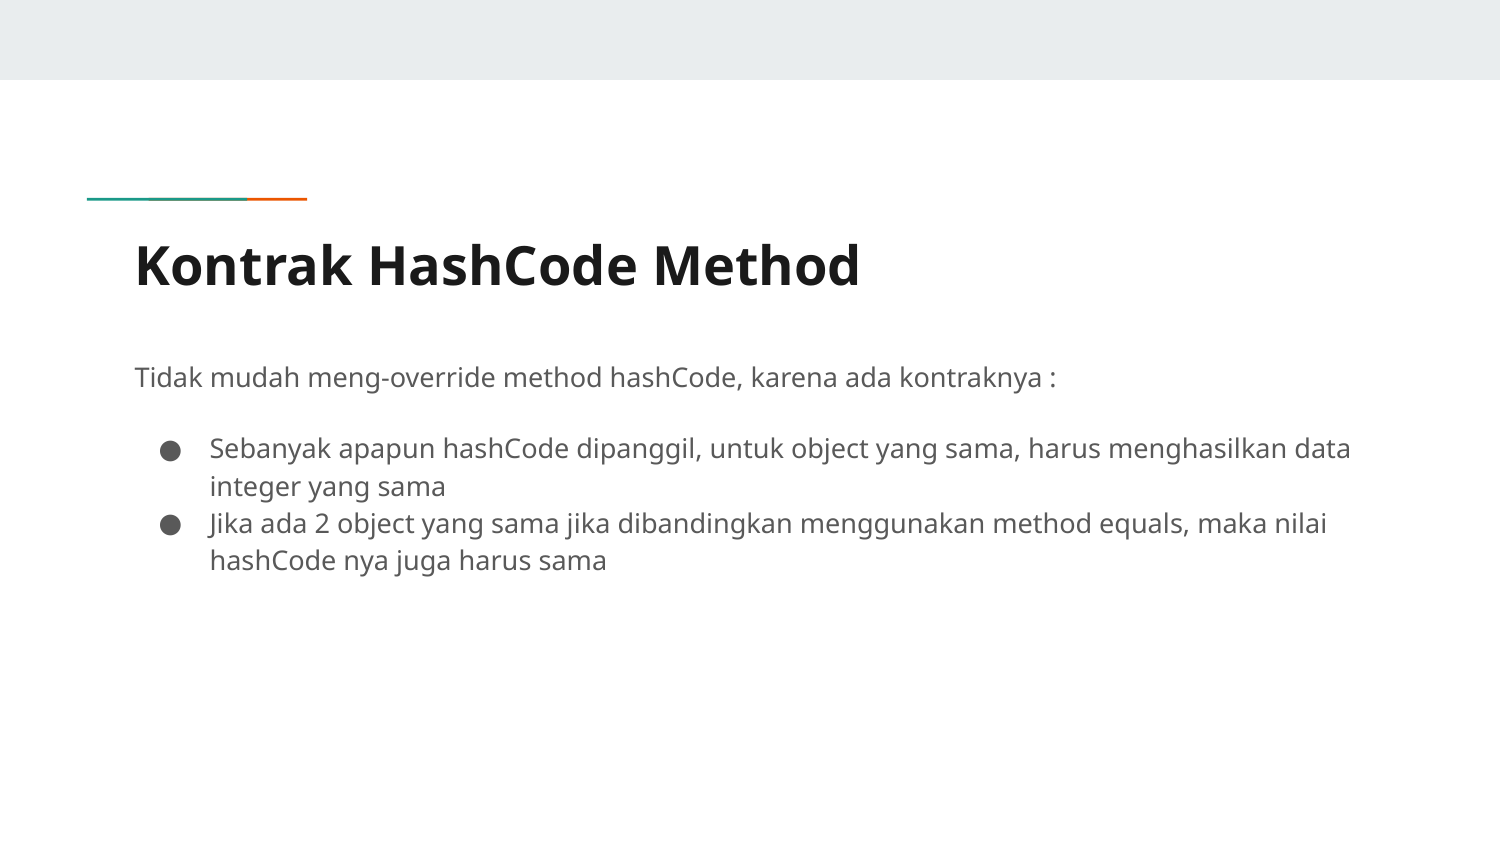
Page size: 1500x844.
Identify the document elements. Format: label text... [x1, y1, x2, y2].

list Tidak mudah meng-override method hashCode, karena ada kontraknya : Sebanyak apapun hashCode dipanggil, untuk object yang sama, harus menghasilkan data integer yang sama Jika ada 2 object yang sama jika dibandingkan menggunakan method equals, maka nilai hashCode nya juga harus sama [119, 341, 1381, 712]
title Kontrak HashCode Method [119, 216, 1381, 305]
